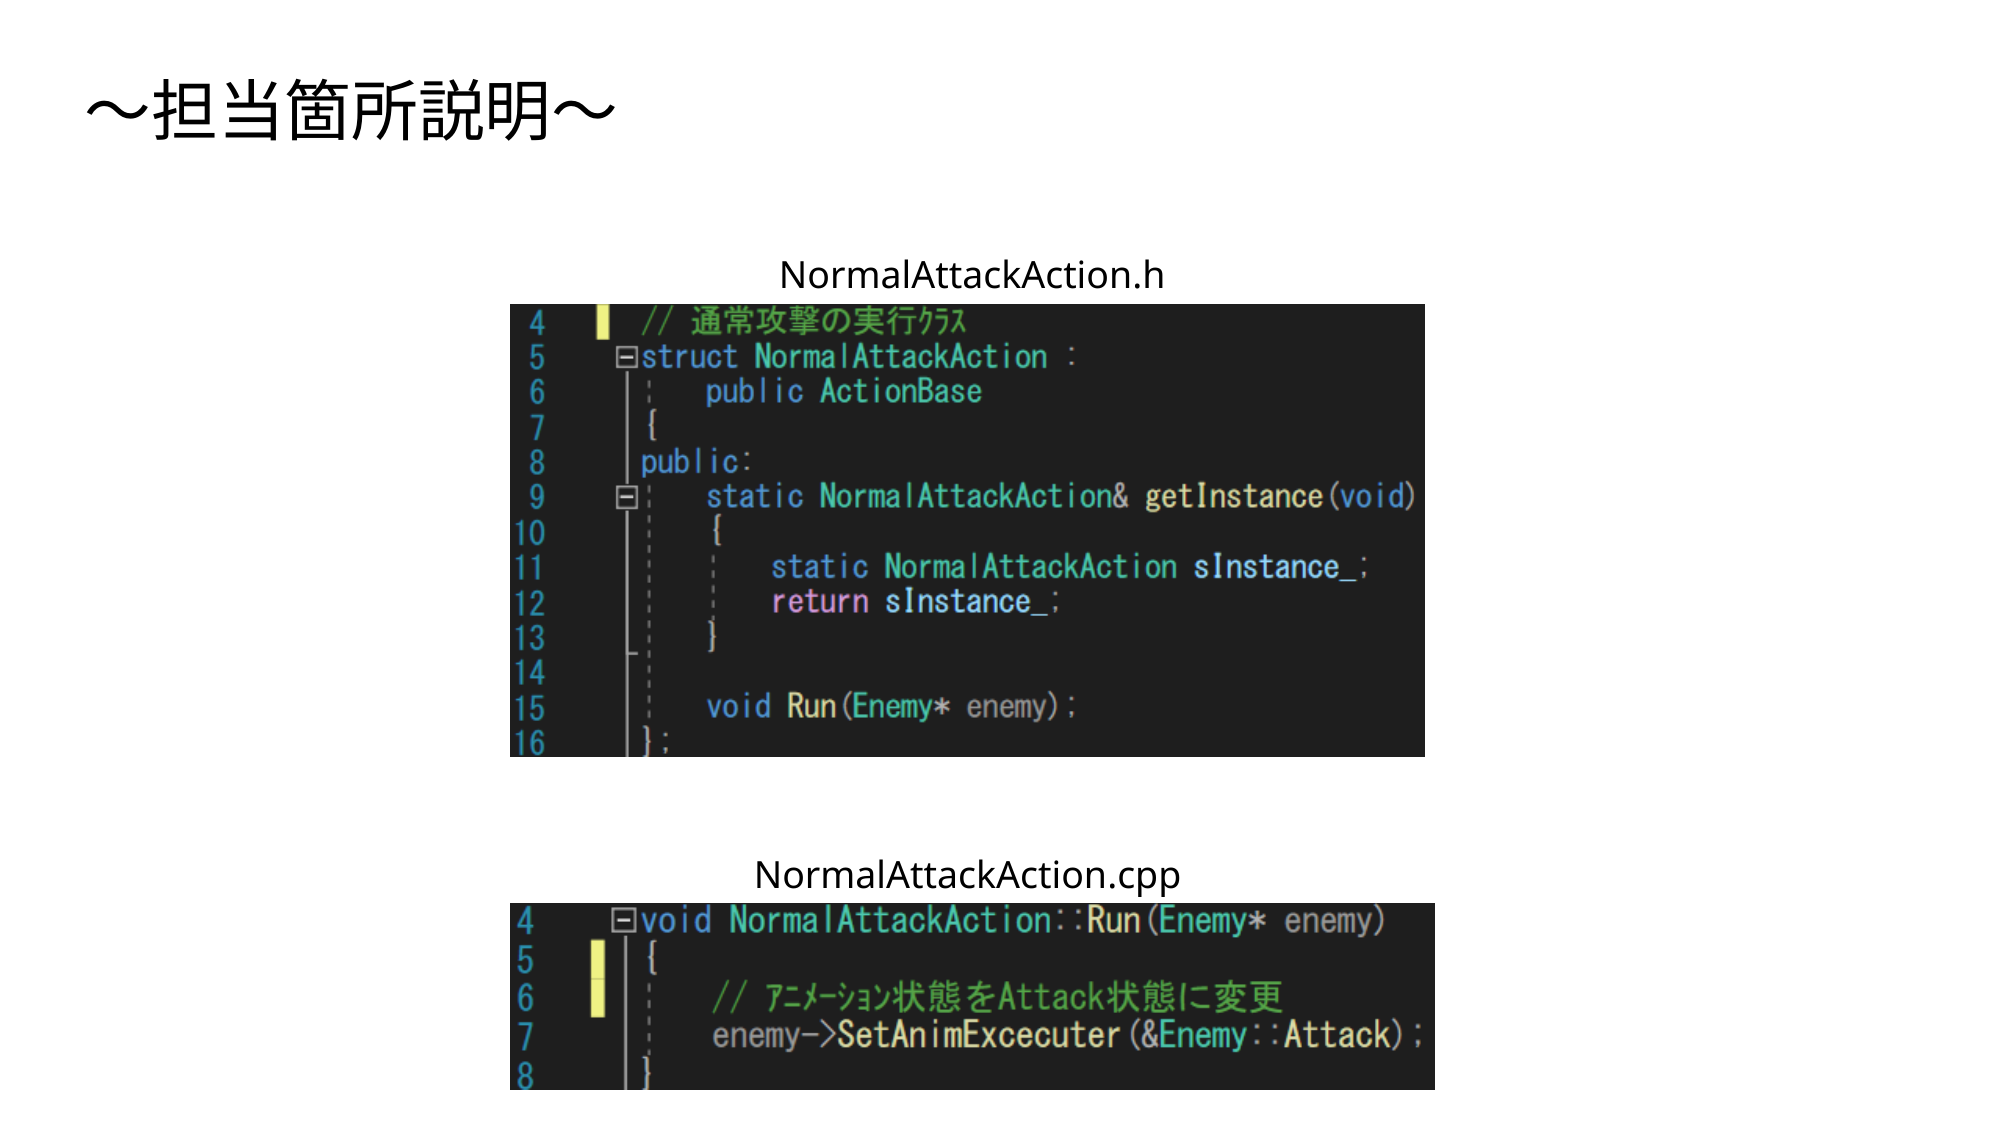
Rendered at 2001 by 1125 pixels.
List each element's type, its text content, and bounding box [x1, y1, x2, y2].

picture [510, 903, 1435, 1090]
text_box NormalAttackAction.cpp [739, 843, 1197, 903]
picture [510, 304, 1425, 757]
text_box NormalAttackAction.h [764, 244, 1181, 304]
text_box ～担当箇所説明～ [69, 61, 634, 156]
